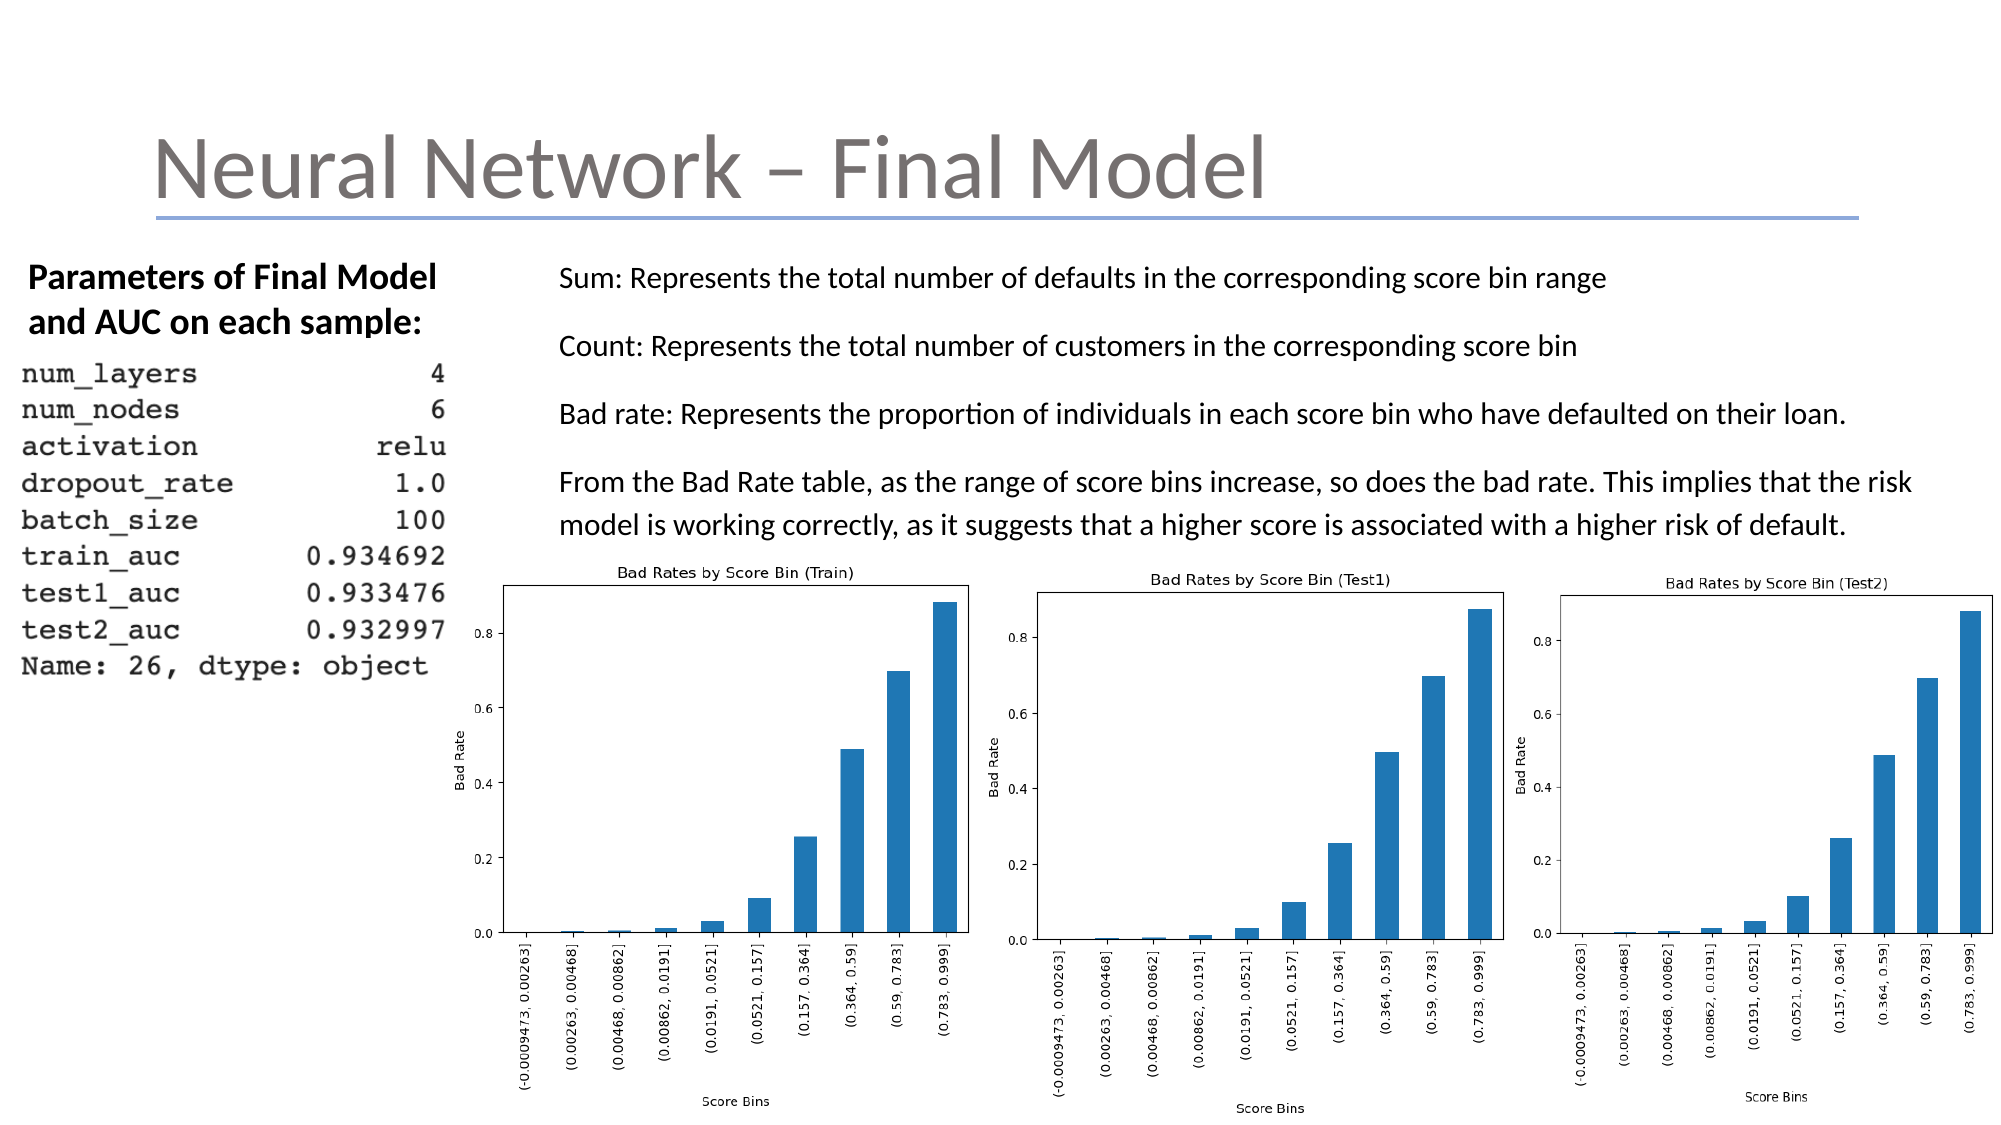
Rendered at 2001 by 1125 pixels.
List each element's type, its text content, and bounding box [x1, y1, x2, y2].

picture [0, 338, 977, 1117]
title Neural Network – Final Model [137, 59, 1863, 278]
text_box Parameters of Final Model and AUC on each sample: [13, 236, 506, 357]
picture [979, 564, 2000, 1124]
text_box Sum: Represents the total number of defaults in the corresponding score bin range Count: Represents the total number of customers in the corresponding score bin Bad rate: Represents the proportion of individuals in each score bin who have defaulted on their loan. From the Bad Rate table, as the range of score bins increase, so does the bad rate. This implies that the risk model is working correctly, as it suggests that a higher score is associated with a higher risk of default. [544, 236, 1938, 557]
